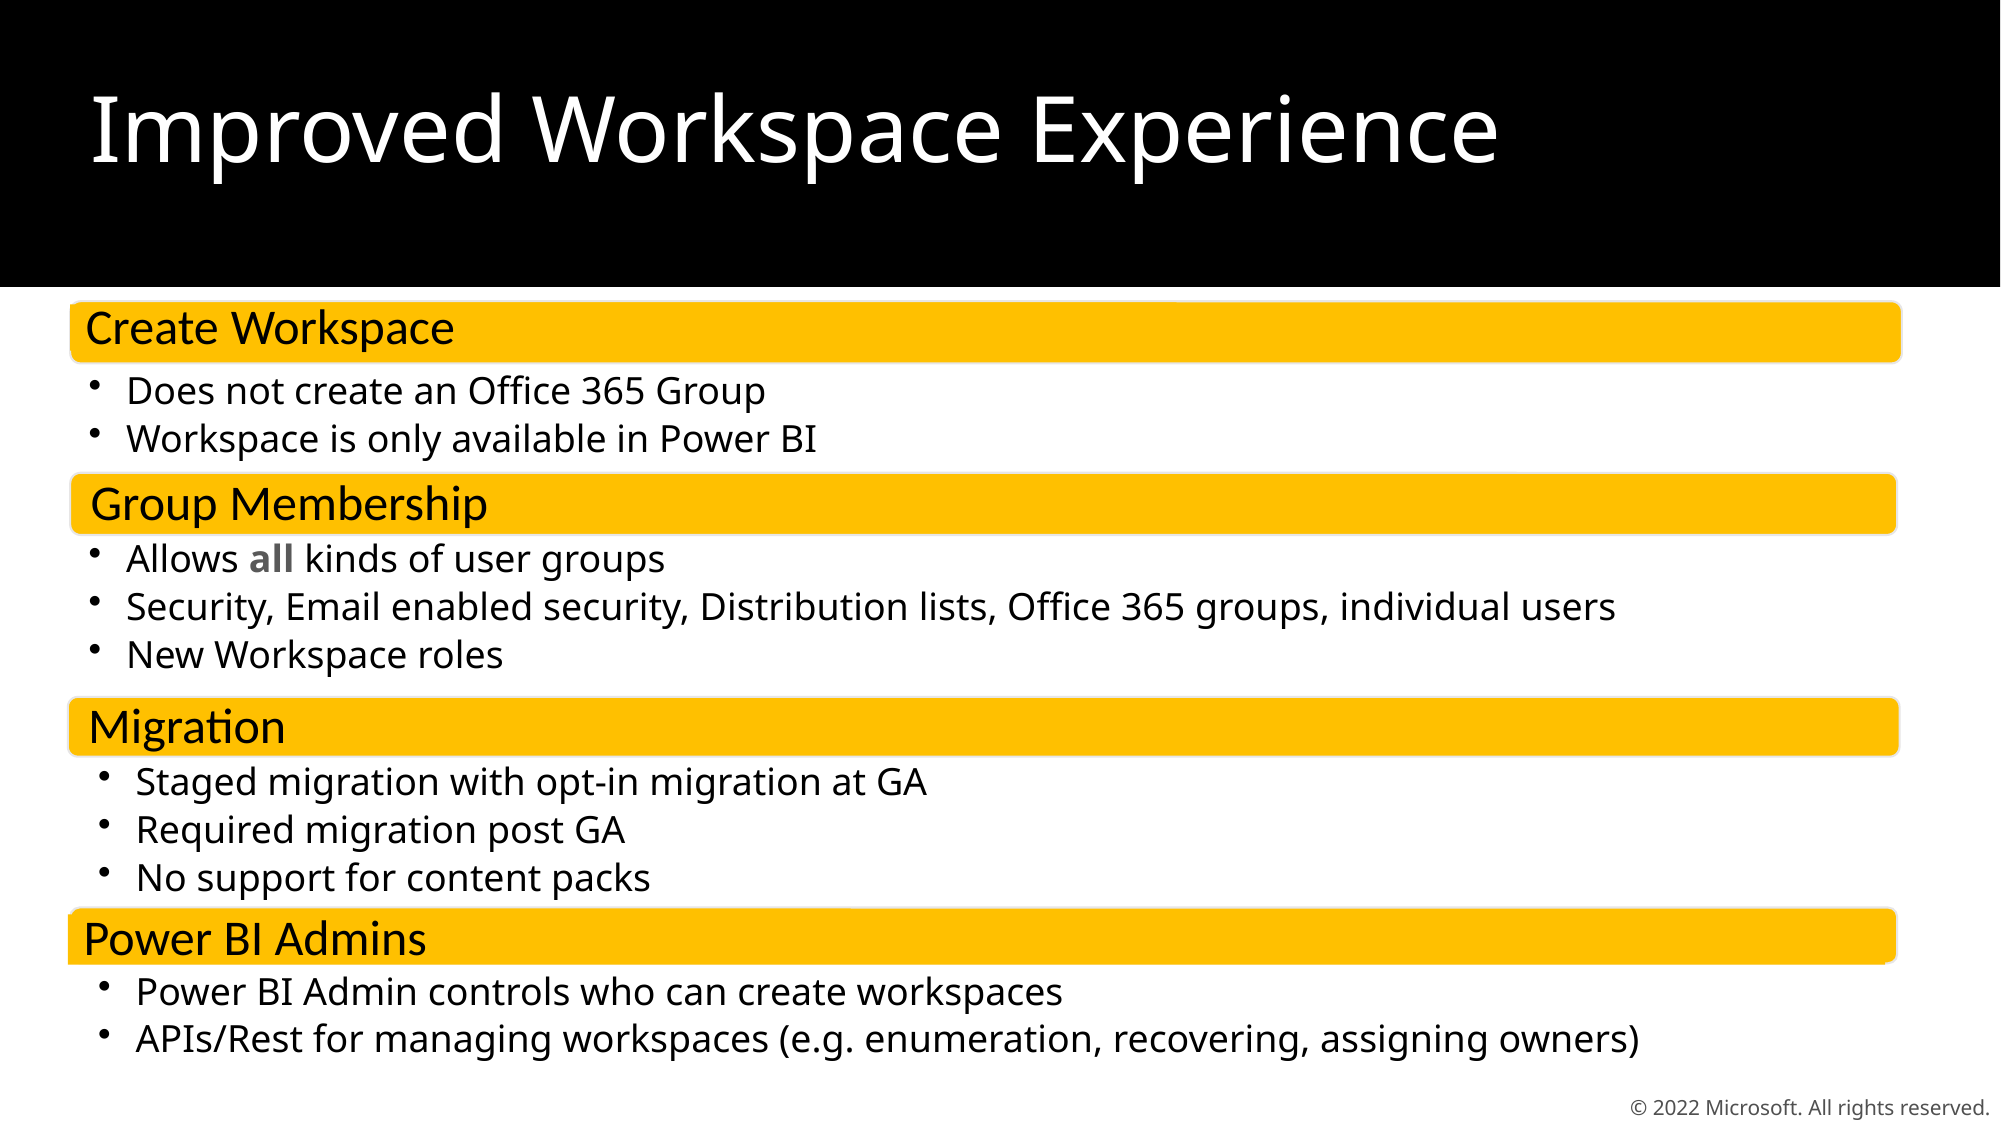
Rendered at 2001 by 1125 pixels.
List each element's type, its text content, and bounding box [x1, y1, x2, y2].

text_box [70, 301, 1902, 364]
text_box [67, 907, 1898, 965]
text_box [67, 696, 1900, 757]
title Improved Workspace Experience [75, 63, 1919, 178]
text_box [30, 366, 1867, 497]
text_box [70, 472, 1898, 534]
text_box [39, 757, 1902, 967]
text_box © 2022 Microsoft. All rights reserved. [1902, 1088, 2000, 1125]
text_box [39, 967, 1902, 1125]
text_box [30, 534, 1902, 779]
